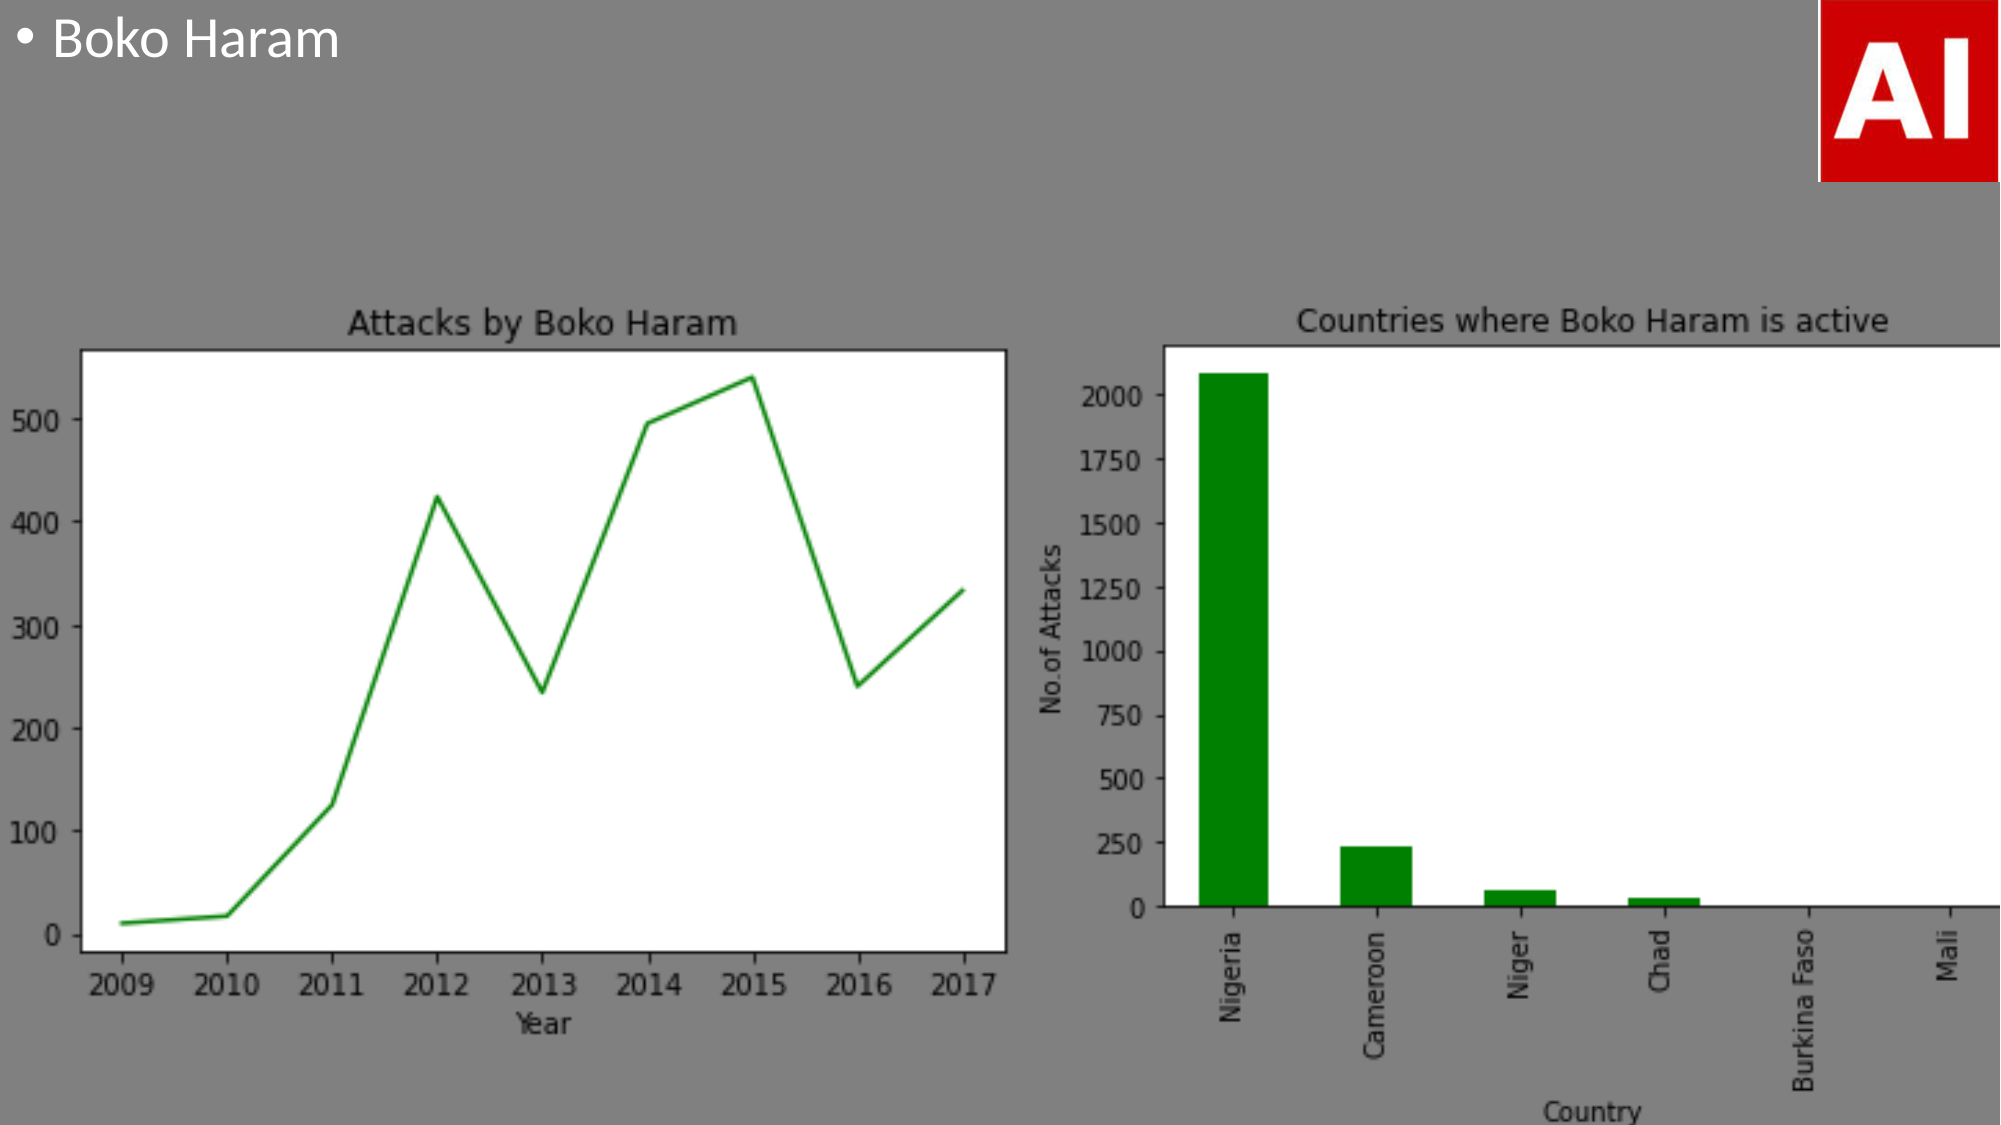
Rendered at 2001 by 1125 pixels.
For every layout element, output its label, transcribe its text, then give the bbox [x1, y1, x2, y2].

picture [0, 289, 2000, 1125]
picture [1817, 0, 2000, 182]
list Boko Haram [0, 0, 1725, 289]
